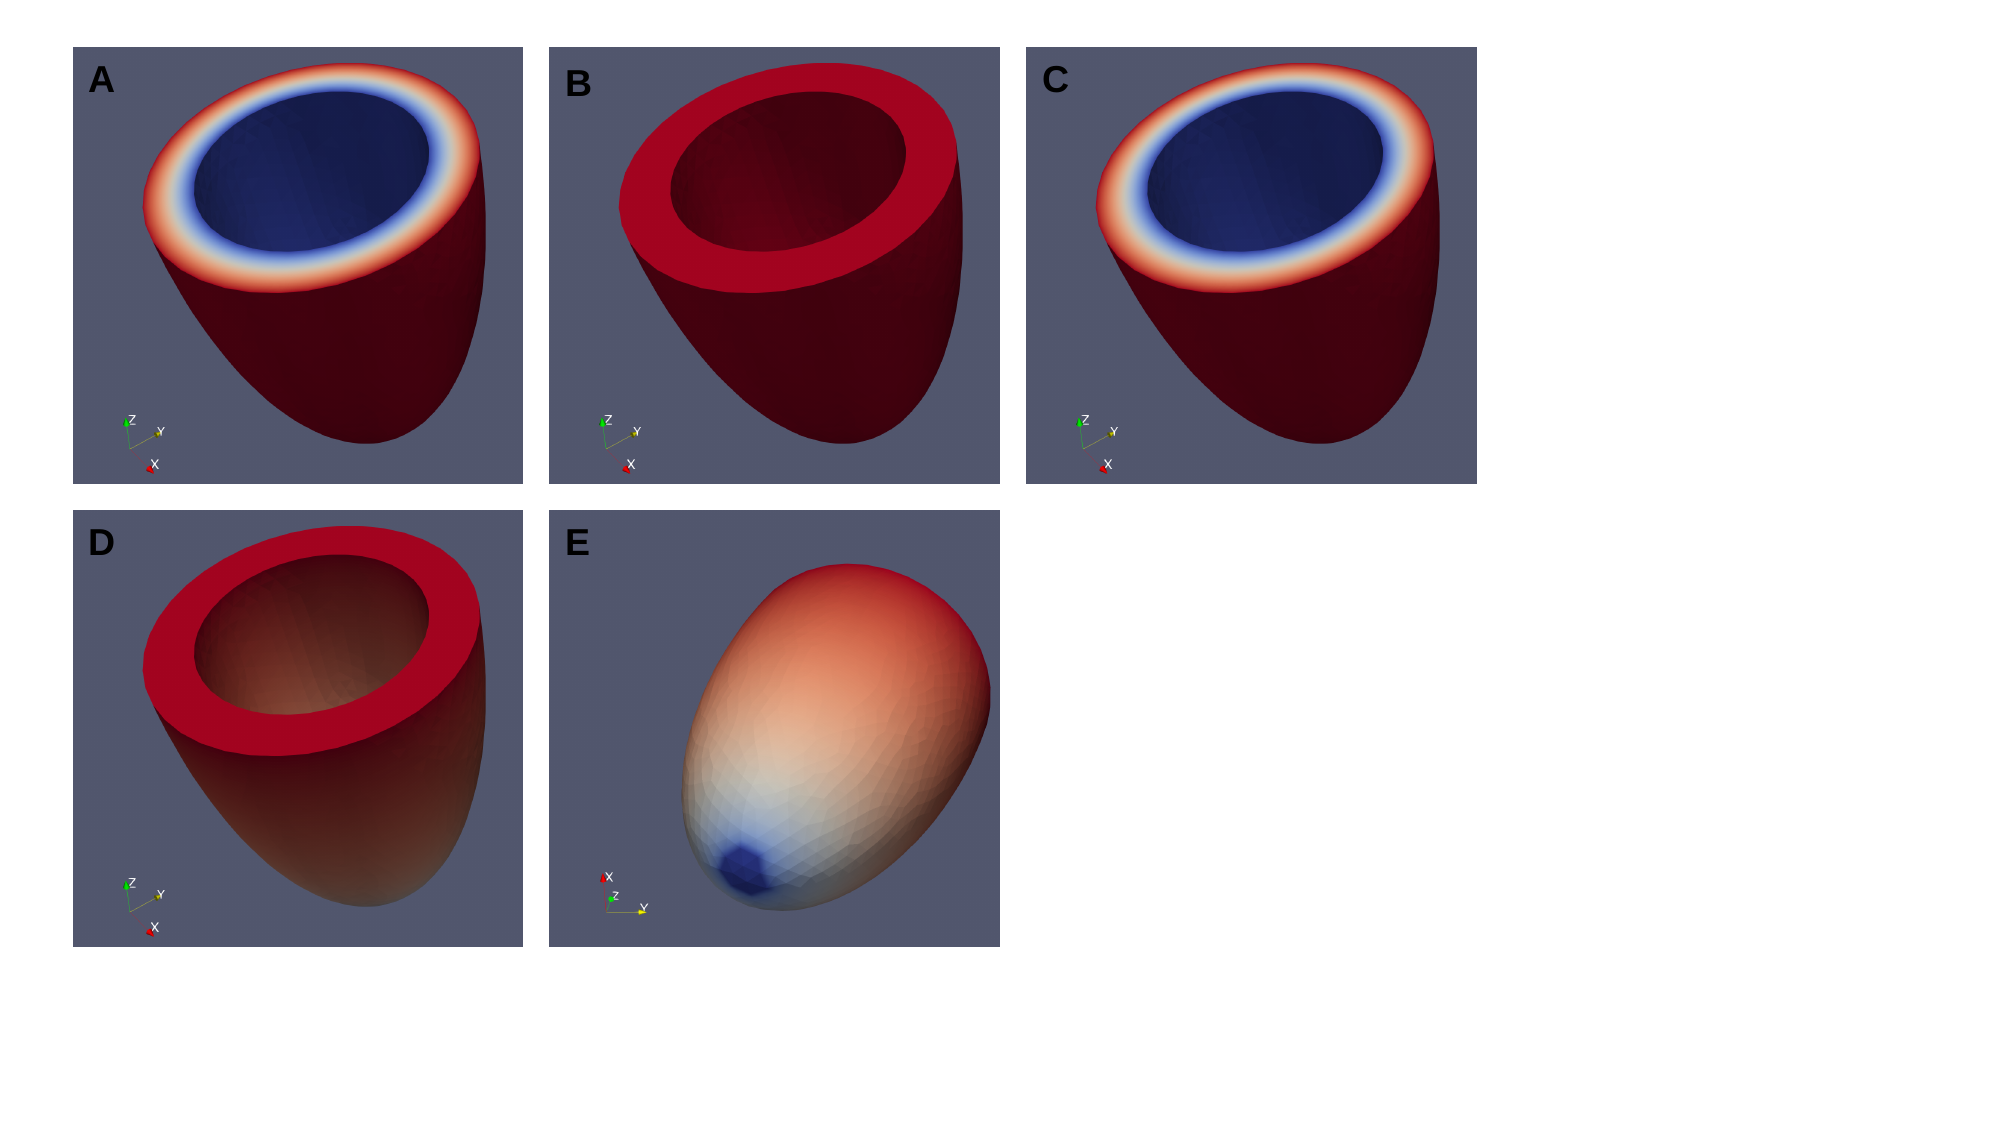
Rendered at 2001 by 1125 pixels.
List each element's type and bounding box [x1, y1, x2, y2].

picture [1026, 47, 1477, 484]
picture [549, 510, 1000, 947]
picture [72, 510, 523, 947]
picture [72, 47, 523, 484]
picture [549, 47, 1000, 484]
